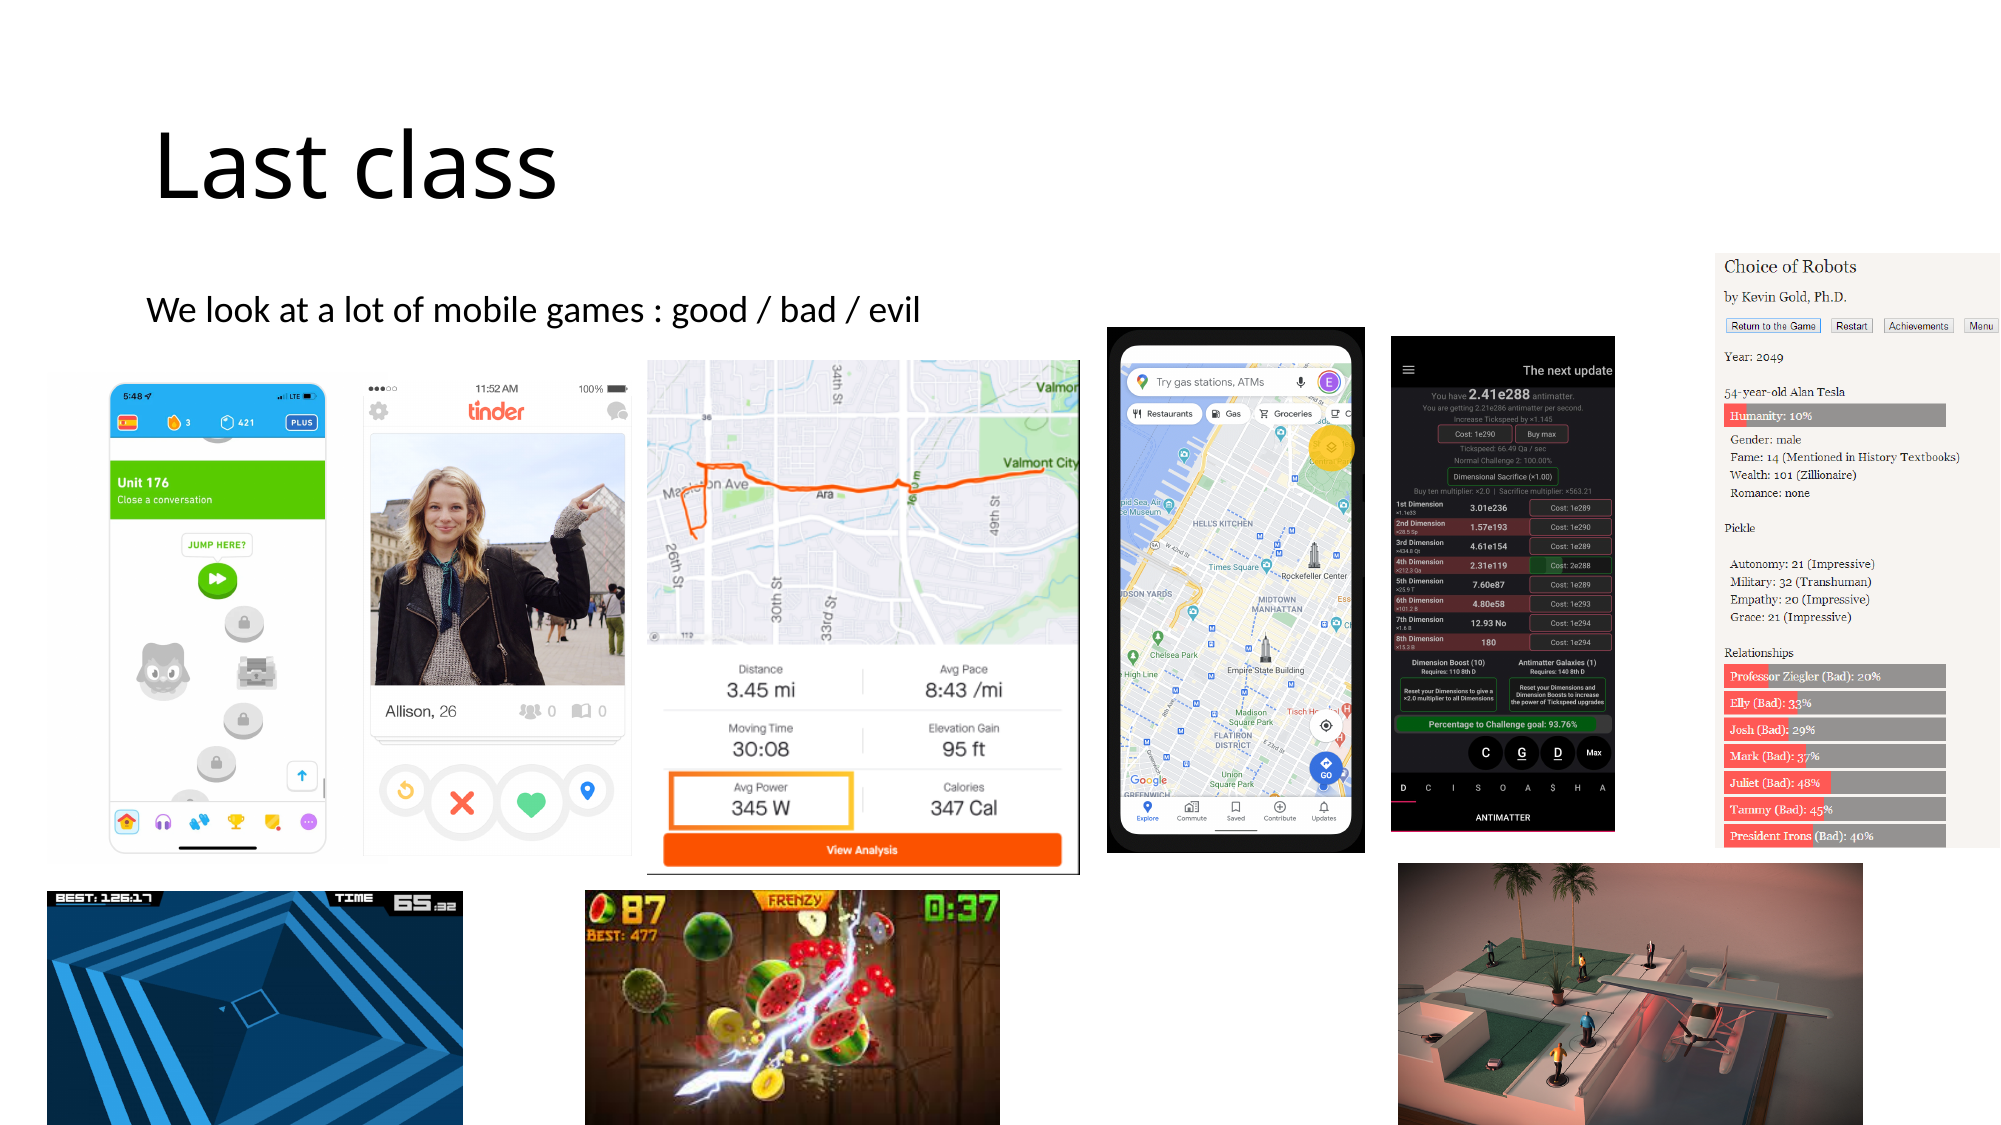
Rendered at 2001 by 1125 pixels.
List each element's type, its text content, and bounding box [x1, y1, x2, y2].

title Last class [137, 59, 1863, 278]
picture [47, 891, 463, 1125]
picture [647, 360, 1080, 875]
picture [585, 890, 1000, 1125]
picture [1107, 327, 1365, 853]
picture [1714, 253, 2000, 848]
picture [47, 372, 632, 864]
picture [1398, 863, 1863, 1125]
text_box We look at a lot of mobile games : good / bad / evil [131, 277, 938, 337]
picture [1391, 336, 1615, 832]
